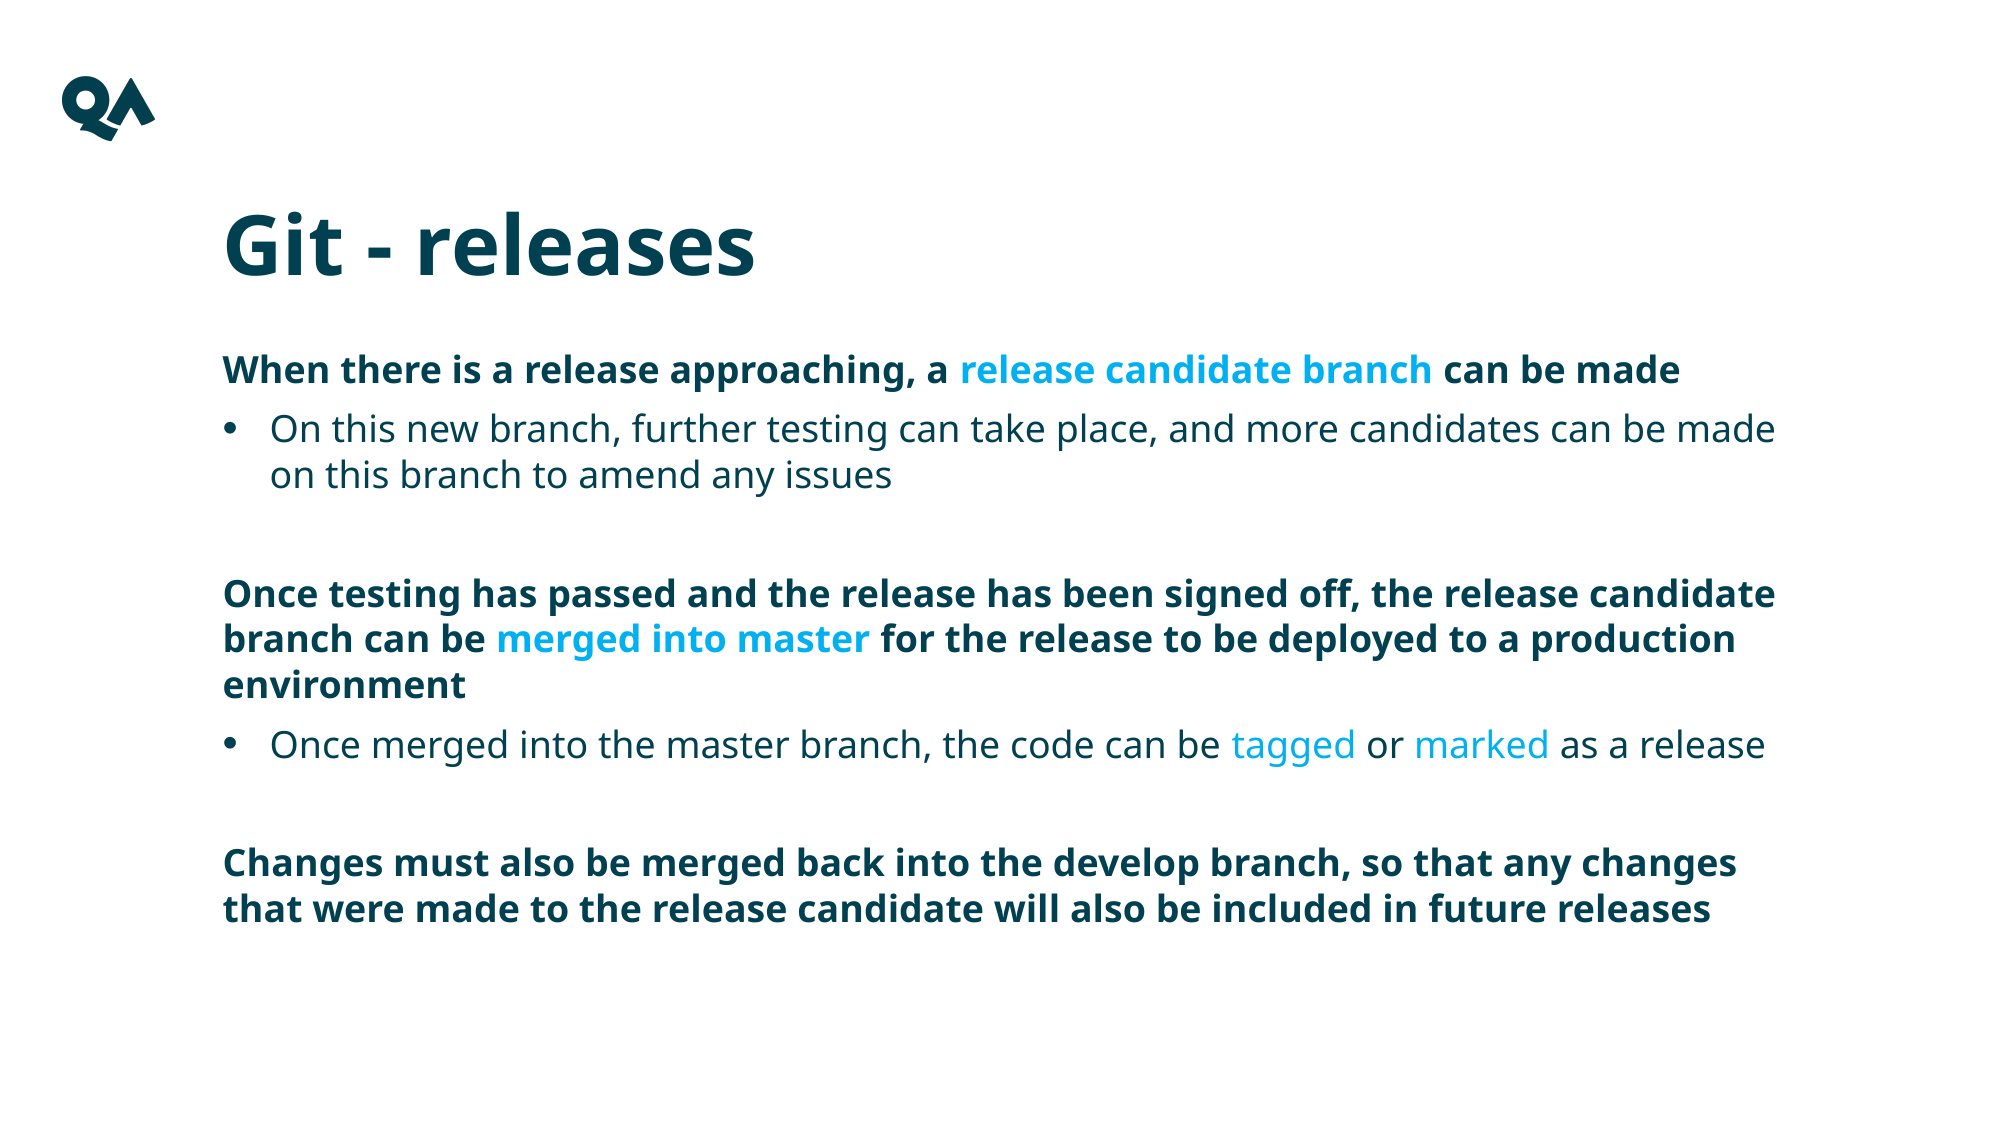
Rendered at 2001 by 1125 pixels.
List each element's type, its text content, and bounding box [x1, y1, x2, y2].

picture [44, 61, 173, 153]
list Git - releases [222, 203, 1779, 289]
list When there is a release approaching, a release candidate branch can be made On this new branch, further testing can take place, and more candidates can be made on this branch to amend any issues Once testing has passed and the release has been signed off, the release candidate branch can be merged into master for the release to be deployed to a production environment Once merged into the master branch, the code can be tagged or marked as a release Changes must also be merged back into the develop branch, so that any changes that were made to the release candidate will also be included in future releases [222, 344, 1779, 1063]
